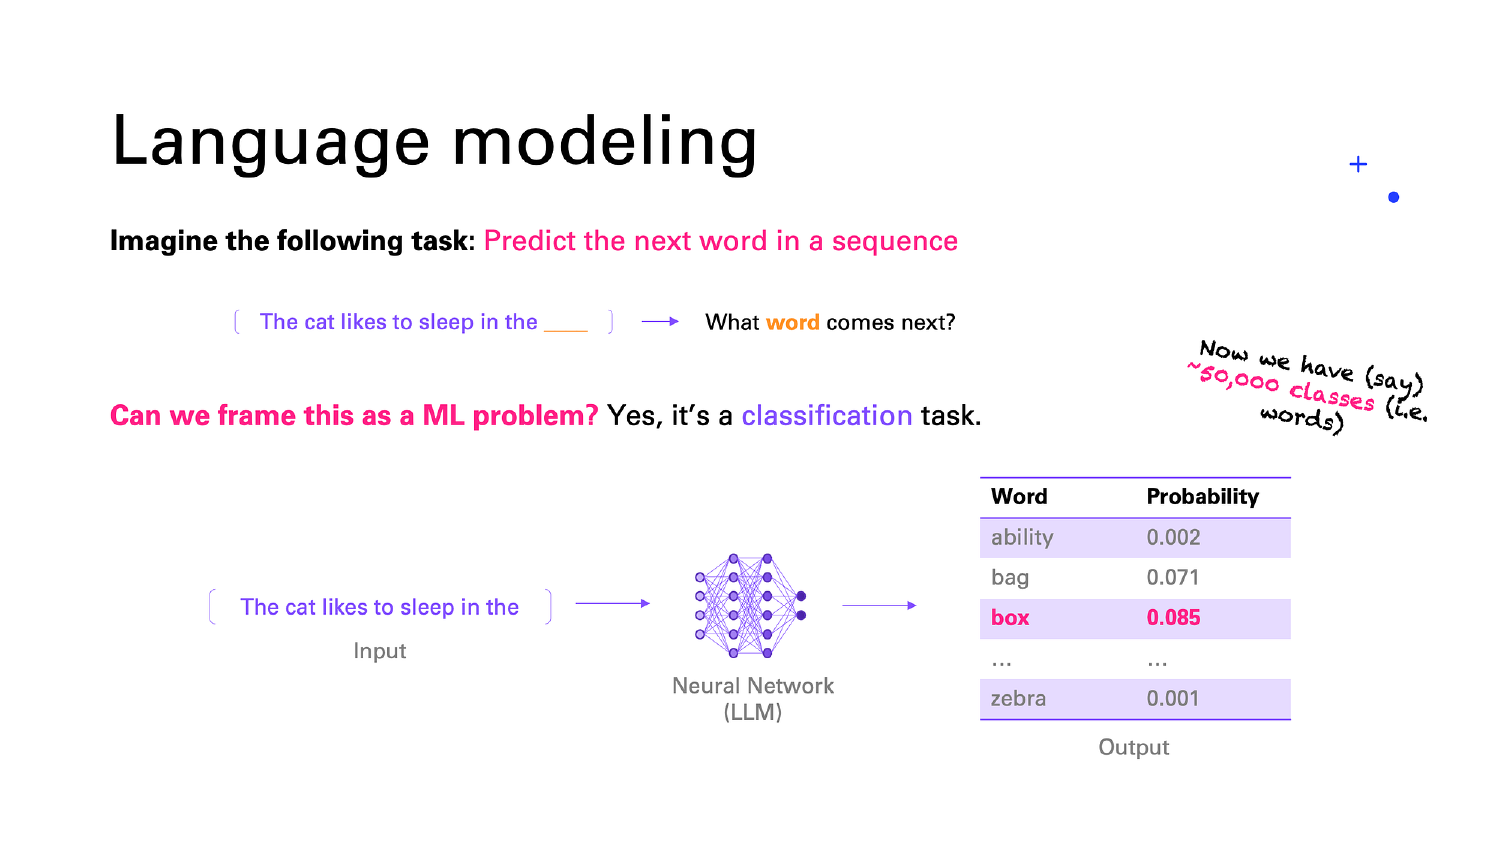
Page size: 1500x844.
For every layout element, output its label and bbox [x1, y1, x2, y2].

picture [0, 64, 1500, 781]
